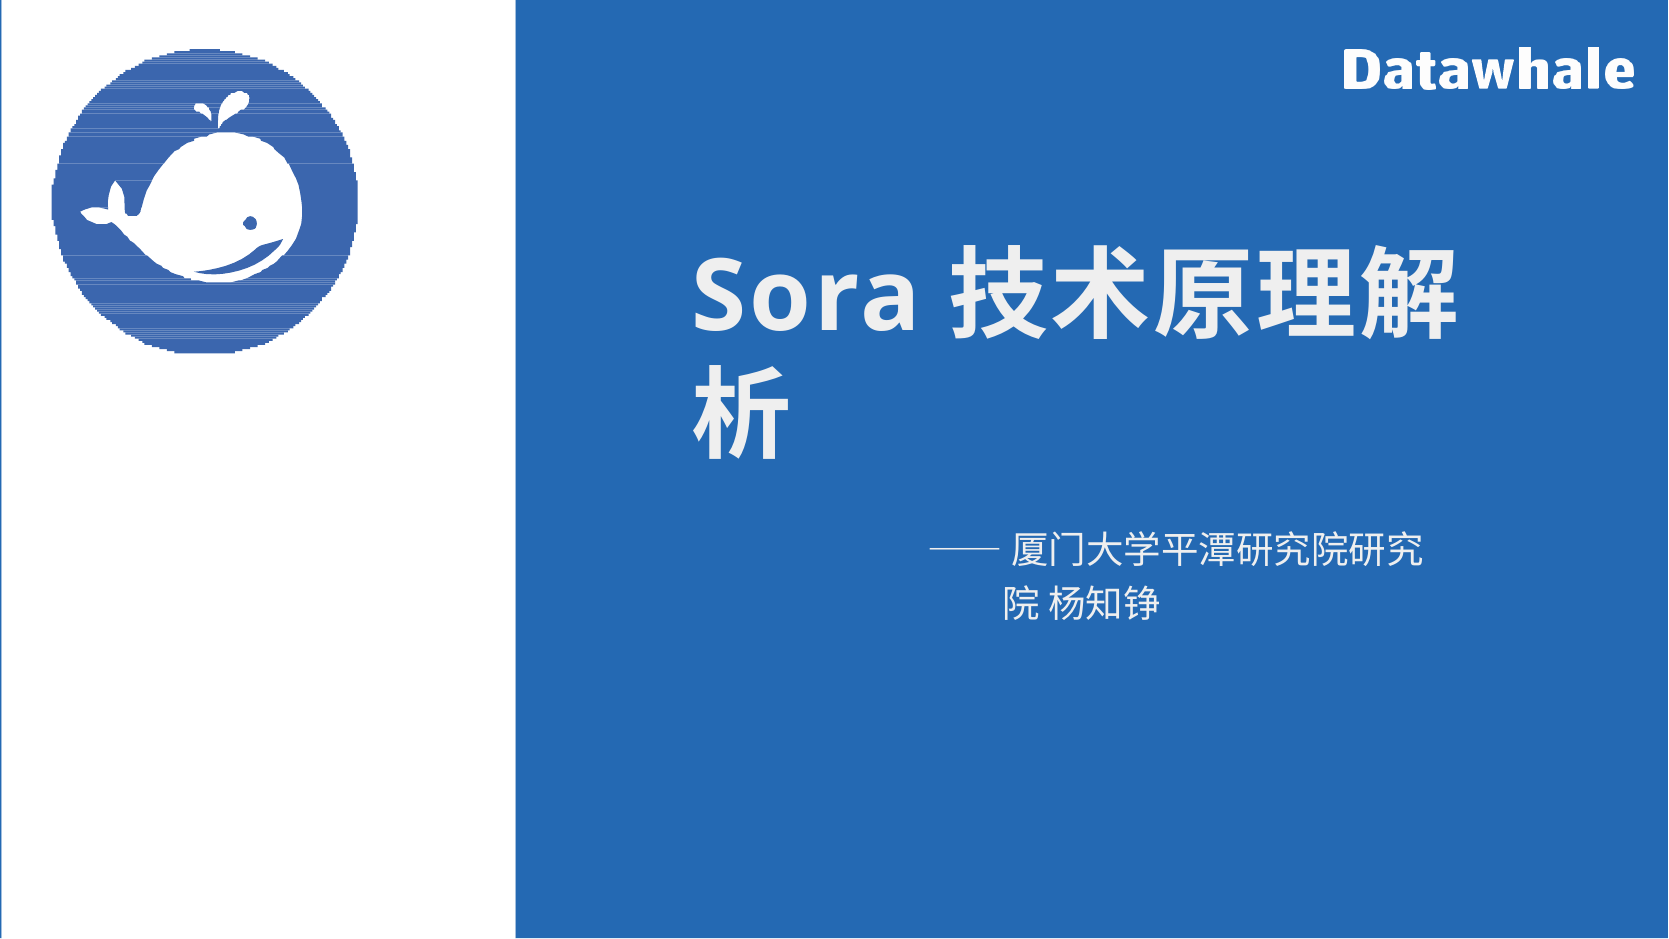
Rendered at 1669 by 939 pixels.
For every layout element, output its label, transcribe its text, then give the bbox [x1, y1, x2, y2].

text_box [1, 0, 516, 939]
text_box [1344, 47, 1635, 90]
subtitle ——厦门大学平潭研究院研究院 杨知铮 [519, 515, 1455, 939]
text_box [516, 0, 1668, 939]
title Sora技术原理解析 [519, 228, 1547, 471]
